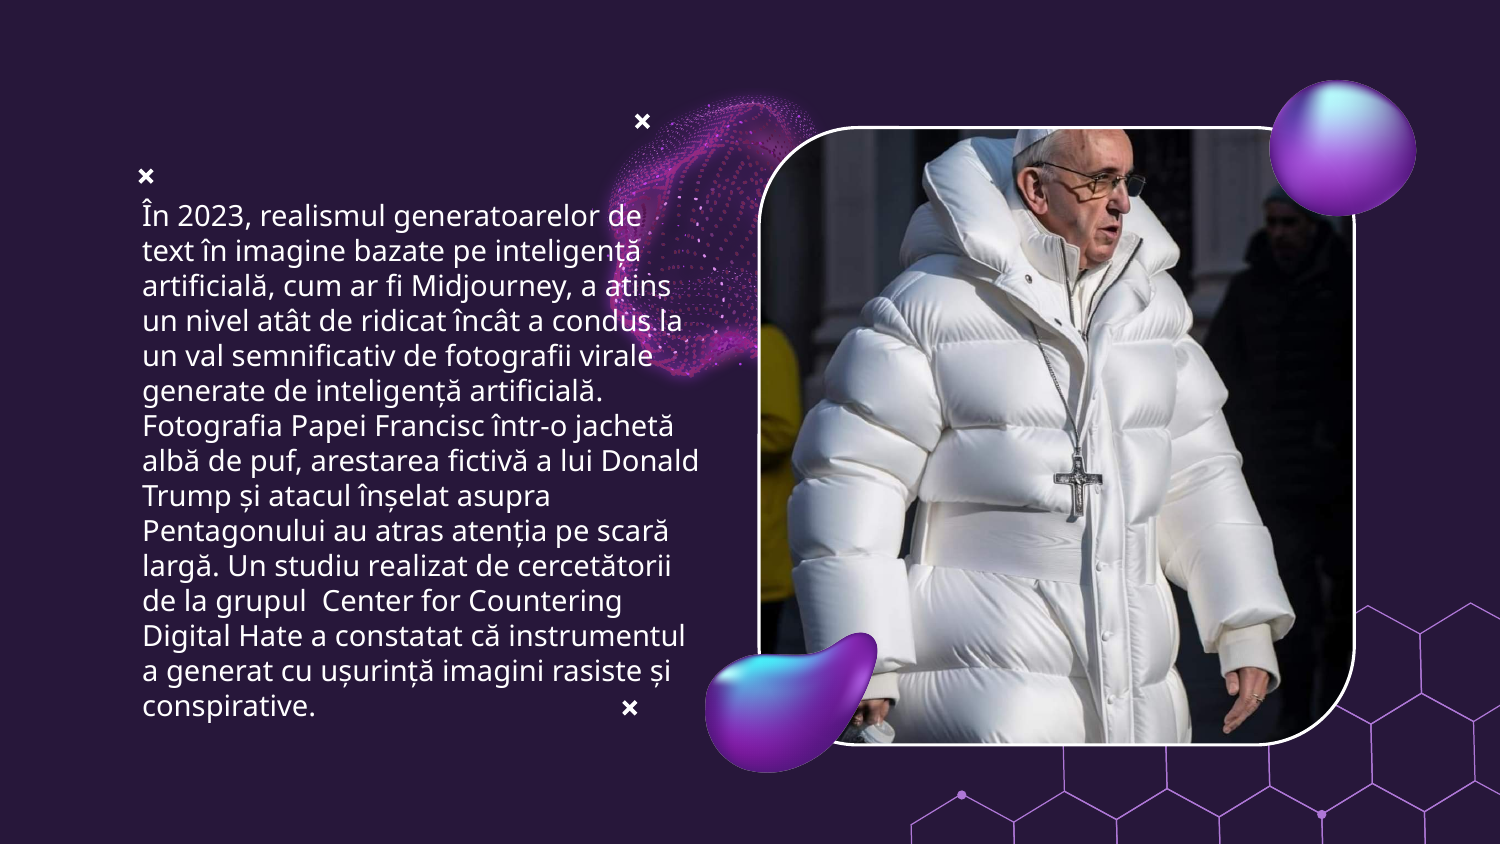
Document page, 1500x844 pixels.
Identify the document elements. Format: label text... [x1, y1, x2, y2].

subtitle În 2023, realismul generatoarelor de text în imagine bazate pe inteligență artificială, cum ar fi Midjourney, a atins un nivel atât de ridicat încât a condus la un val semnificativ de fotografii virale generate de inteligență artificială. Fotografia Papei Francisc într-o jachetă albă de puf, arestarea fictivă a lui Donald Trump și atacul înșelat asupra Pentagonului au atras atenția pe scară largă. Un studiu realizat de cercetătorii de la grupul Center for Countering Digital Hate a constatat că instrumentul a generat cu ușurință imagini rasiste și conspirative. [127, 182, 587, 341]
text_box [139, 169, 153, 183]
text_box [623, 701, 637, 715]
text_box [635, 114, 649, 128]
picture [592, 59, 1436, 795]
